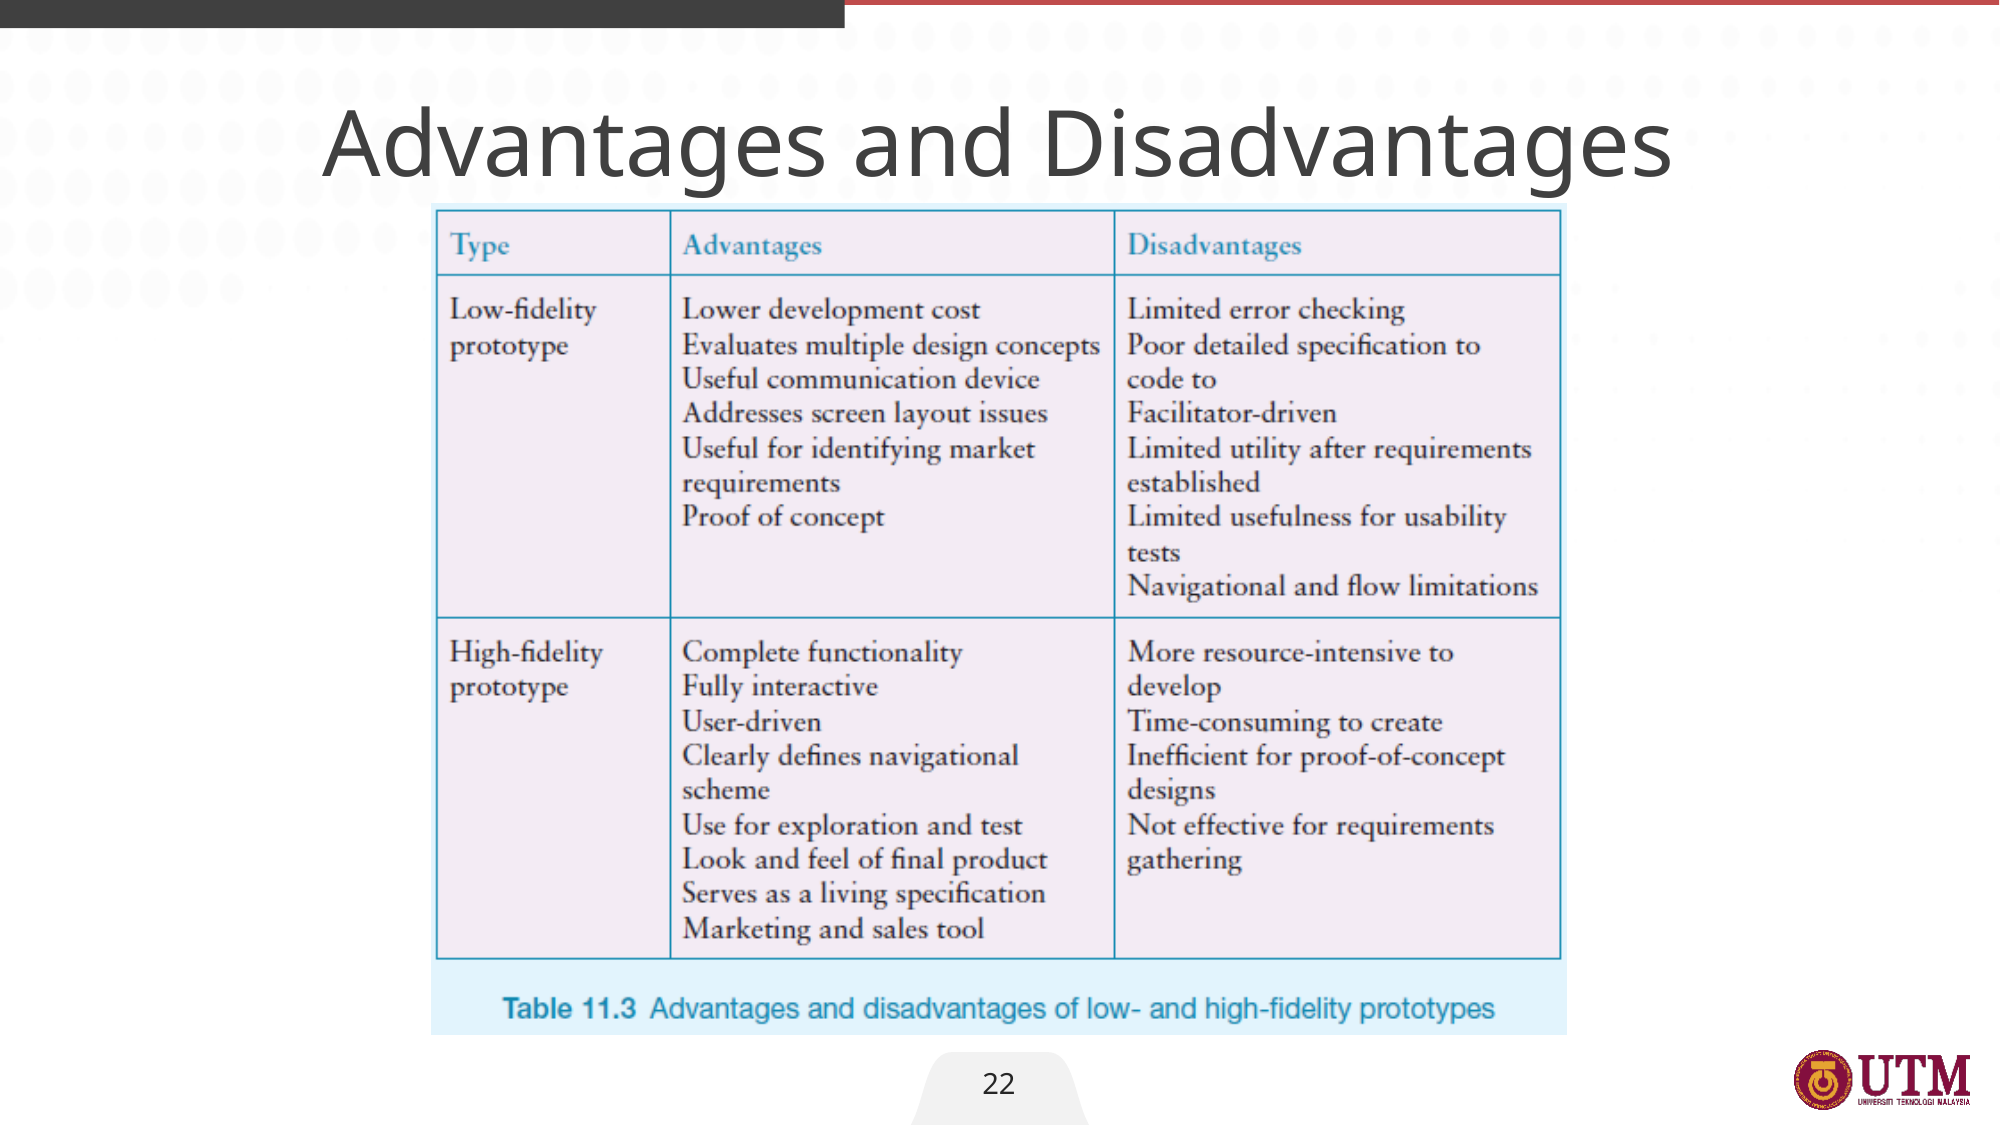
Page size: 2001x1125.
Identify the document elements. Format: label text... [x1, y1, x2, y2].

picture [1794, 1050, 1970, 1110]
slide_number 22 [774, 1055, 1225, 1116]
text_box Advantages and Disadvantages [195, 77, 1803, 203]
picture [0, 0, 2001, 1035]
